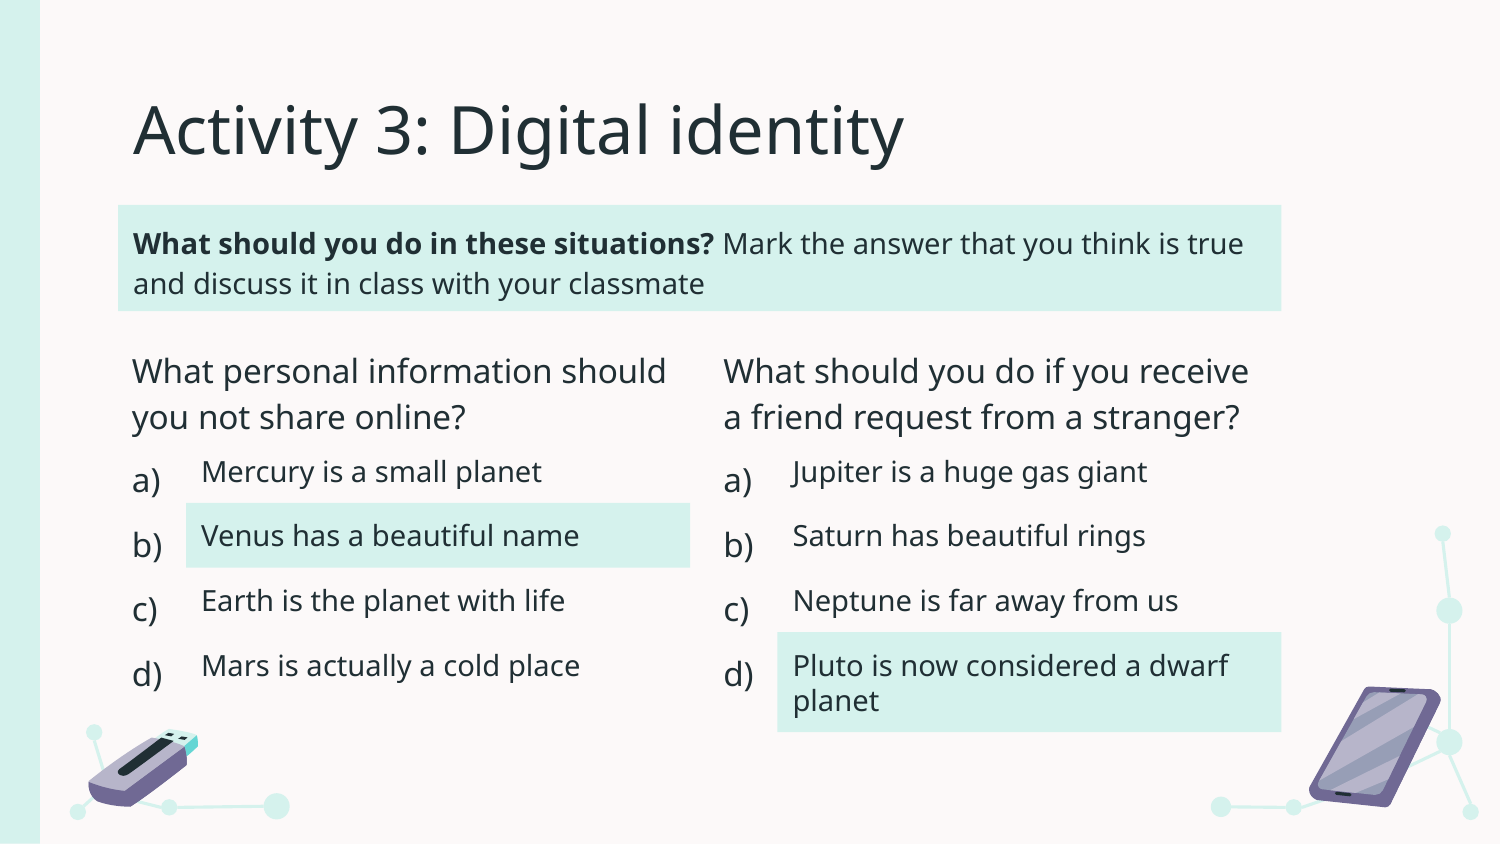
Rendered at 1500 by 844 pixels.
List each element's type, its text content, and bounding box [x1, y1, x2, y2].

text_box a) [708, 438, 778, 502]
text_box Jupiter is a huge gas giant [778, 438, 1282, 502]
text_box d) [708, 632, 778, 698]
text_box d) [116, 632, 186, 698]
text_box Mercury is a small planet [186, 438, 691, 502]
text_box Mars is actually a cold place [186, 632, 691, 698]
title Activity 3: Digital identity [118, 72, 1382, 167]
text_box c) [708, 567, 778, 632]
text_box Pluto is now considered a dwarf planet [777, 632, 1282, 733]
text_box c) [116, 567, 186, 632]
text_box What personal information should you not share online? [116, 329, 690, 426]
text_box What should you do if you receive a friend request from a stranger? [708, 329, 1282, 426]
text_box b) [116, 502, 186, 567]
text_box What should you do in these situations? Mark the answer that you think is true and discuss it in class with your classmate [118, 204, 1282, 312]
text_box Neptune is far away from us [778, 567, 1282, 632]
text_box Earth is the planet with life [186, 567, 691, 632]
text_box a) [116, 438, 186, 502]
text_box Saturn has beautiful rings [778, 502, 1282, 567]
text_box b) [708, 502, 778, 567]
text_box Venus has a beautiful name [186, 502, 691, 567]
